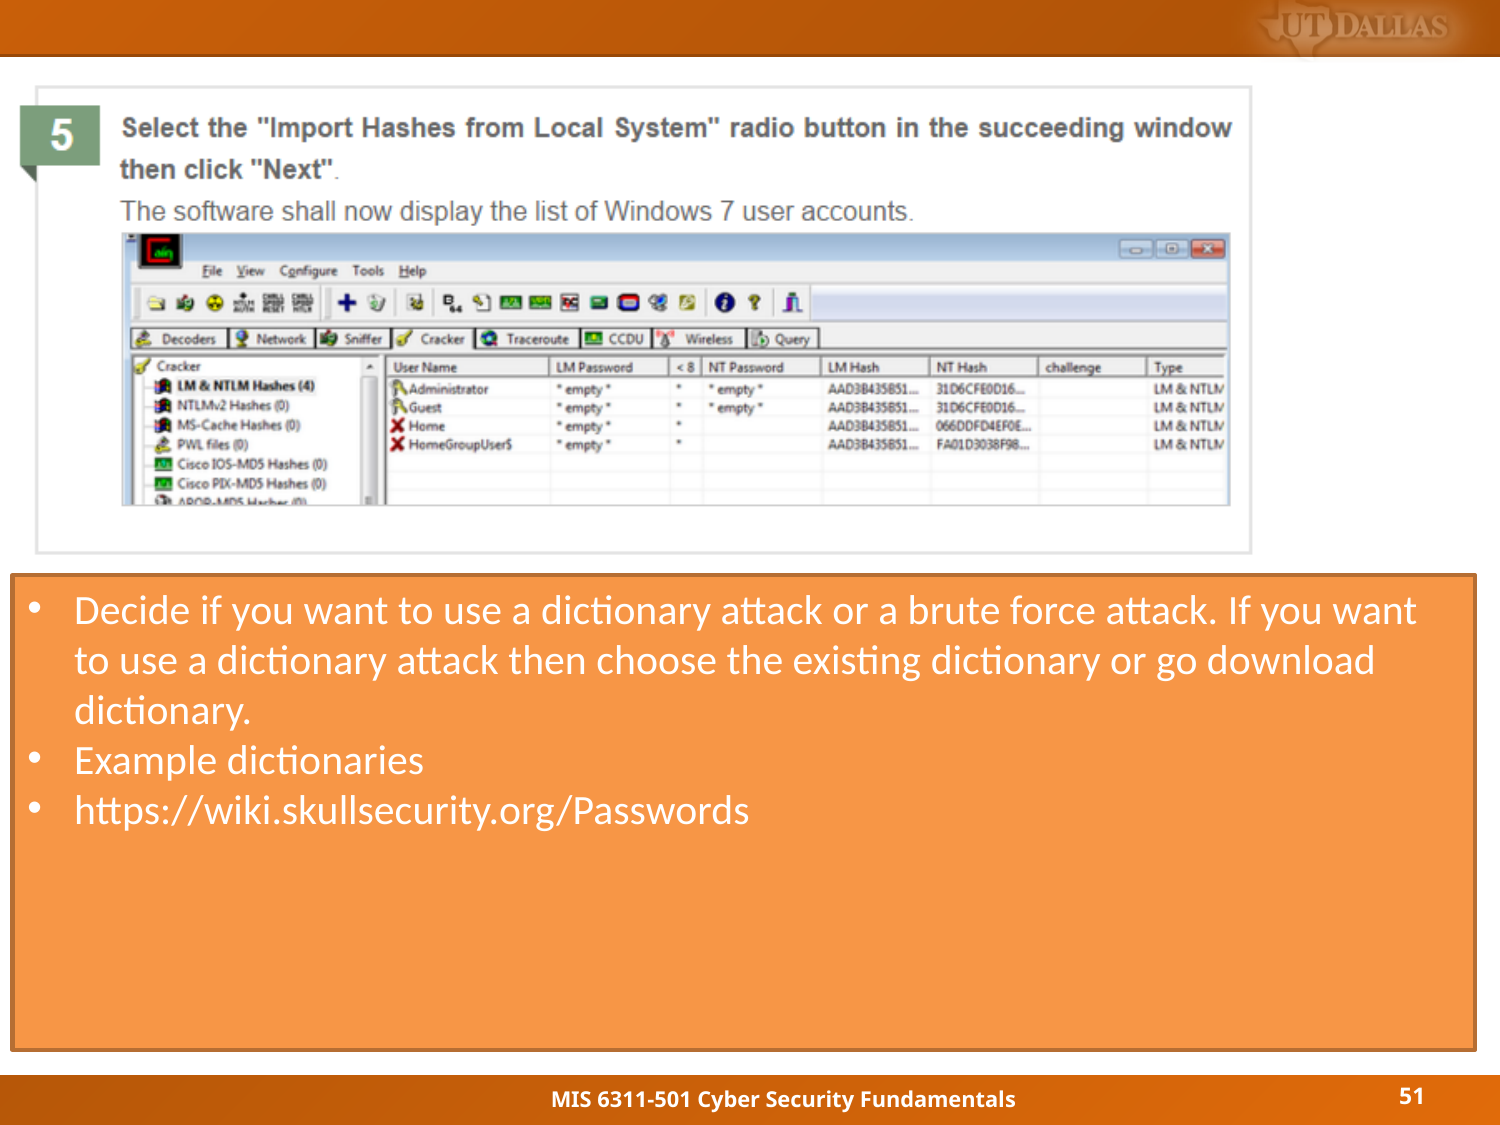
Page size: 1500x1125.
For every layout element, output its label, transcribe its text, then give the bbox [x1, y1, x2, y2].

text_box Decide if you want to use a dictionary attack or a brute force attack. If you want to use a dictionary attack then choose the existing dictionary or go download dictionary. Example dictionaries https://wiki.skullsecurity.org/Passwords [10, 573, 1477, 1052]
slide_number 51 [1350, 1076, 1475, 1120]
picture [12, 74, 1261, 565]
picture [1218, 0, 1500, 62]
